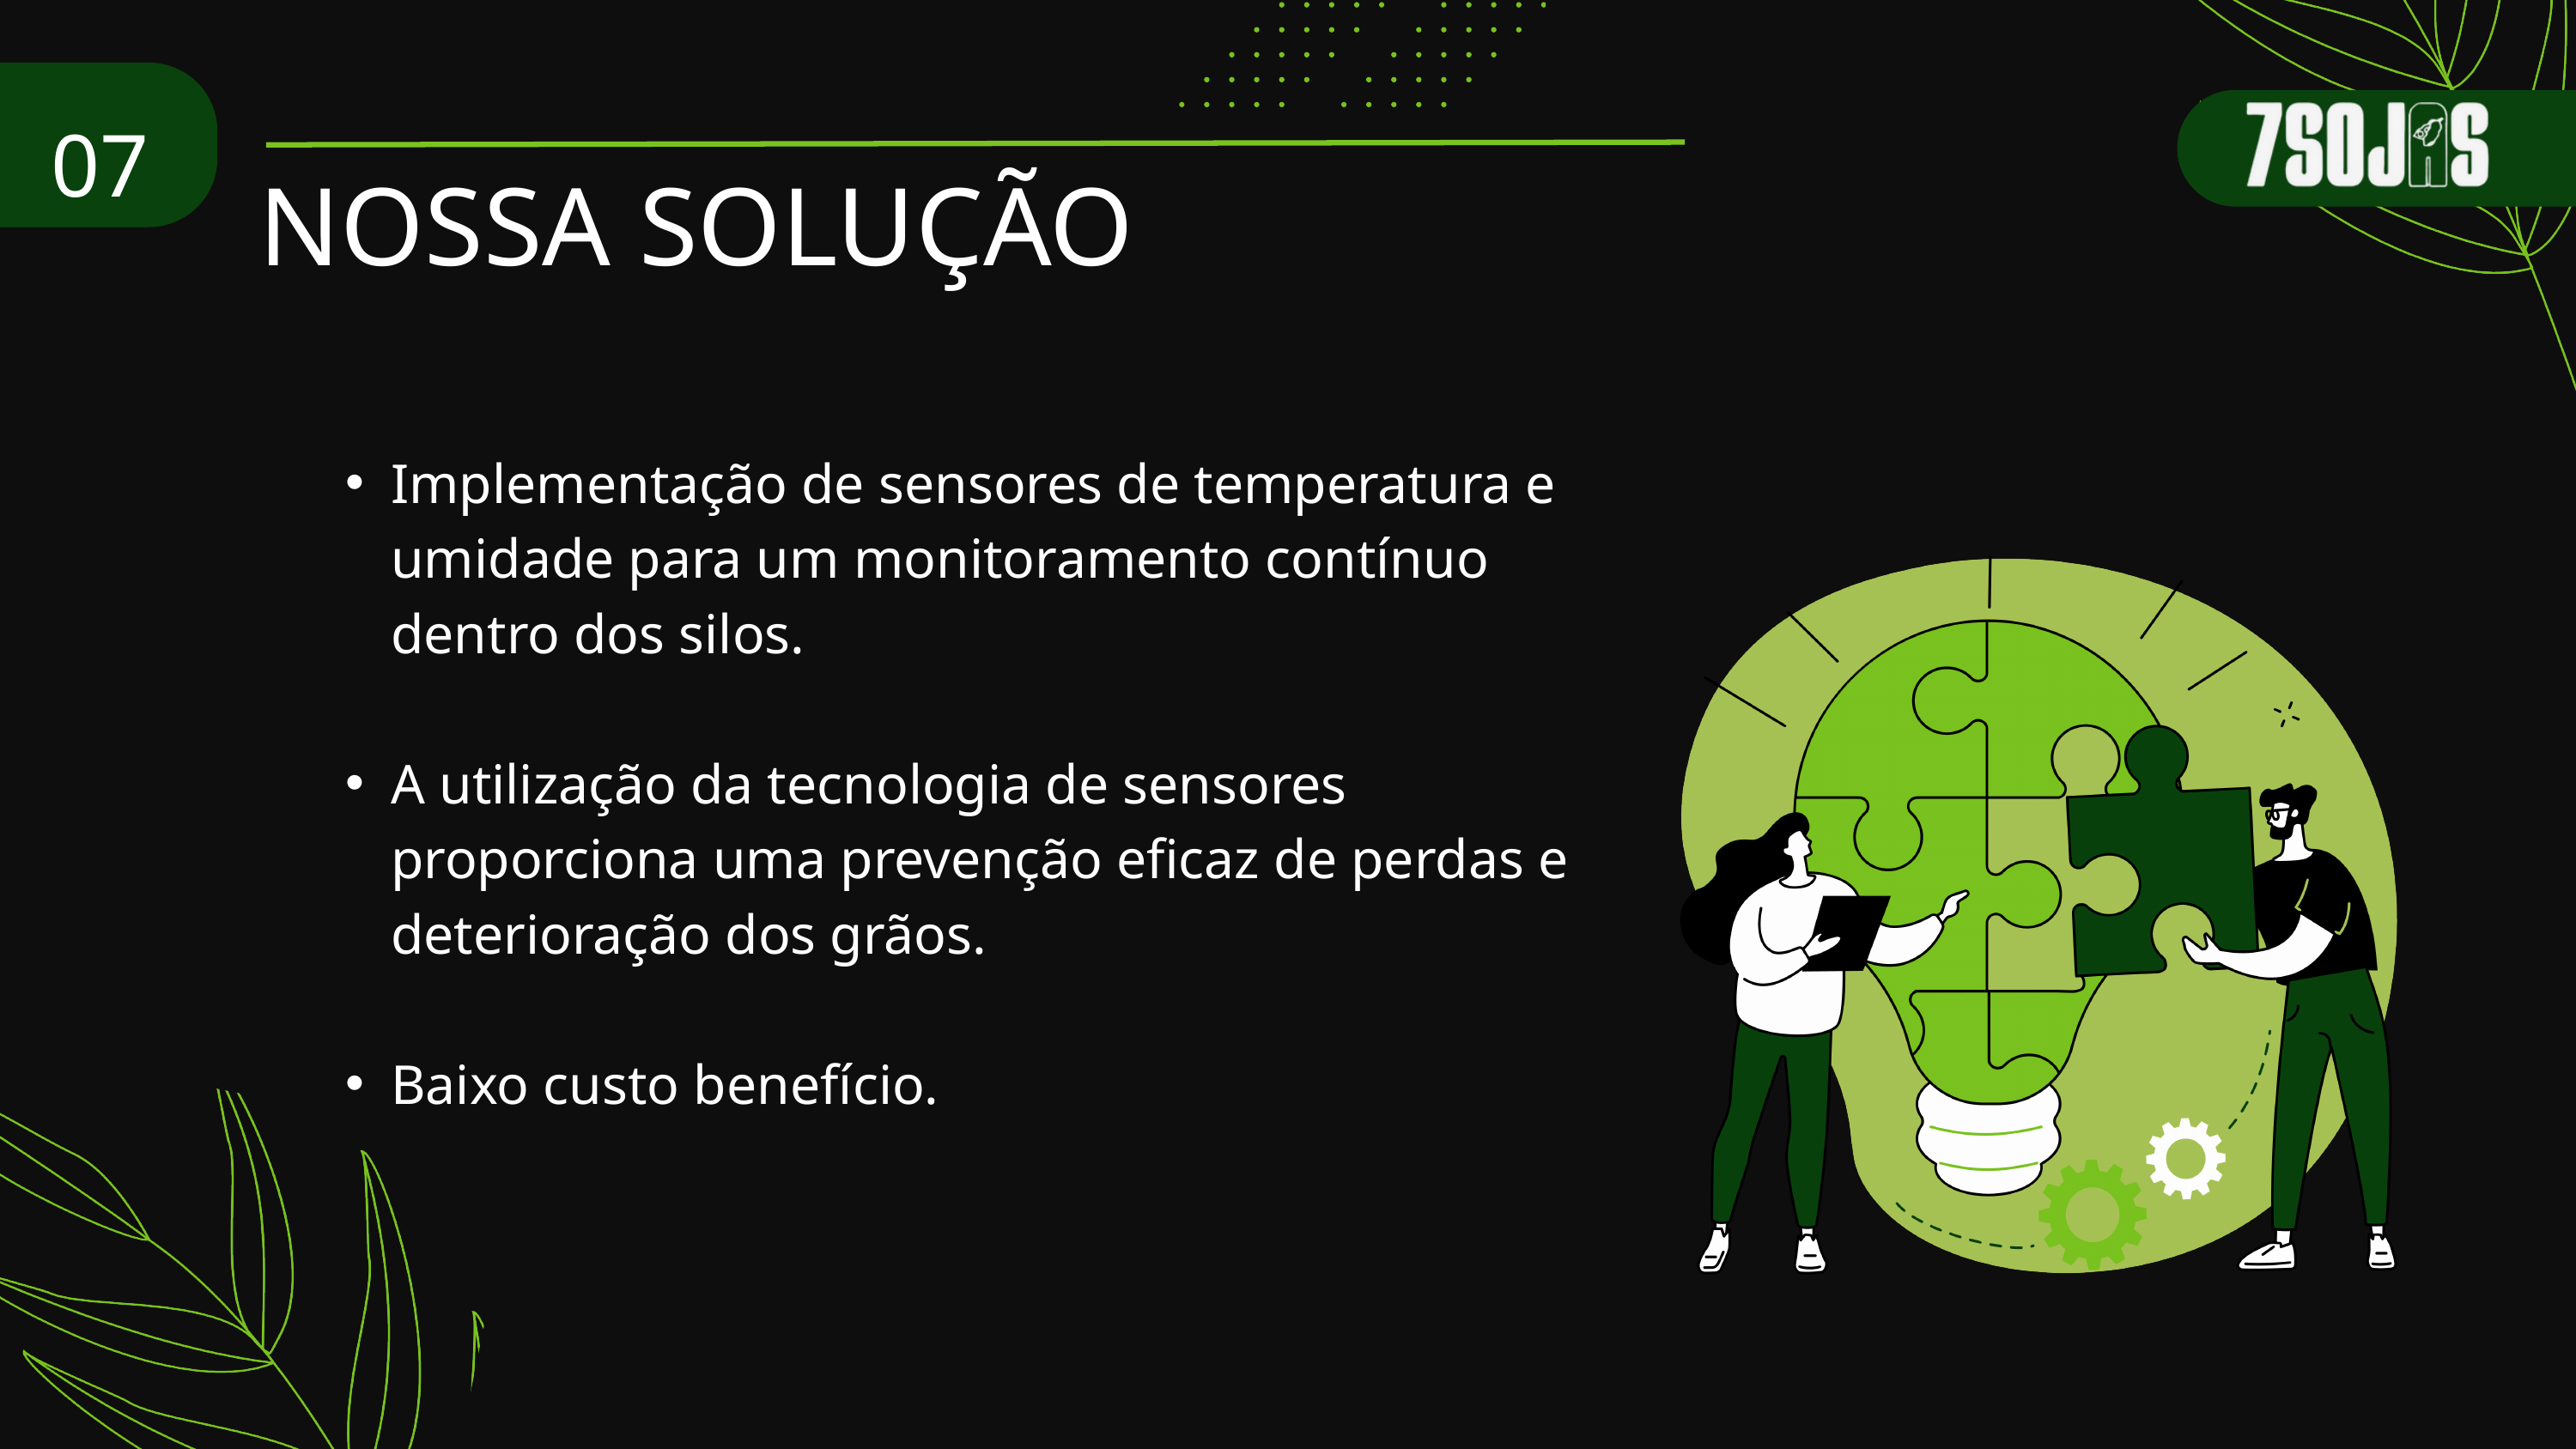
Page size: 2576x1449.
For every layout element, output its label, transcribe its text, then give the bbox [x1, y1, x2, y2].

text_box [0, 62, 218, 227]
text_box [2177, 44, 2576, 246]
text_box [1179, 0, 1546, 107]
text_box [1970, 0, 2576, 452]
text_box [0, 1045, 520, 1449]
text_box Implementação de sensores de temperatura e umidade para um monitoramento contínuo dentro dos silos. A utilização da tecnologia de sensores proporciona uma prevenção eficaz de perdas e deterioração dos grãos. Baixo custo benefício. [299, 438, 1602, 1115]
text_box [1660, 538, 2432, 1304]
text_box NOSSA SOLUÇÃO [258, 179, 2110, 288]
